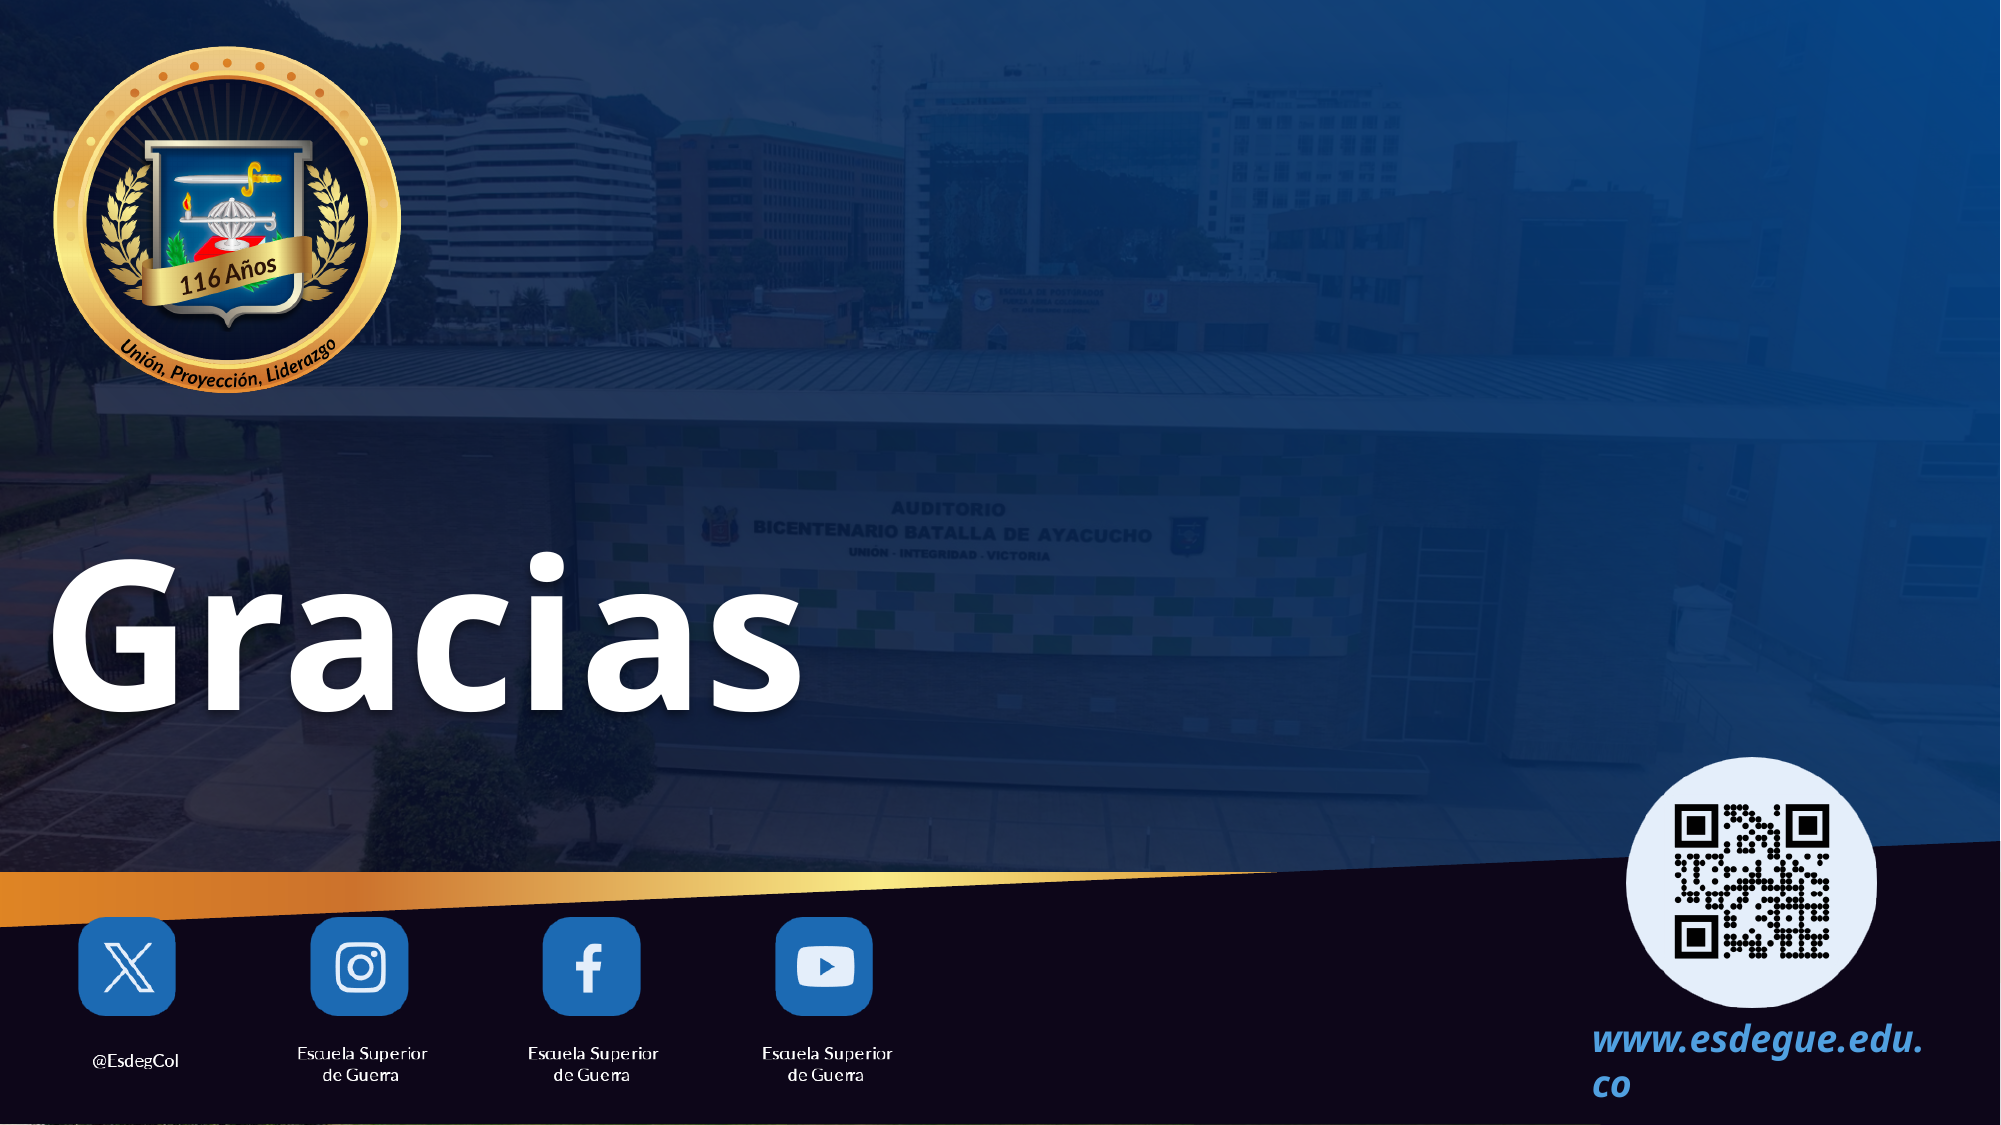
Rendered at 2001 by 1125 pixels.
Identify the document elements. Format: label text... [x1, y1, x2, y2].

title Gracias [26, 550, 1065, 760]
picture [1626, 757, 1877, 1008]
picture [0, 872, 1259, 1085]
picture [26, 18, 428, 421]
